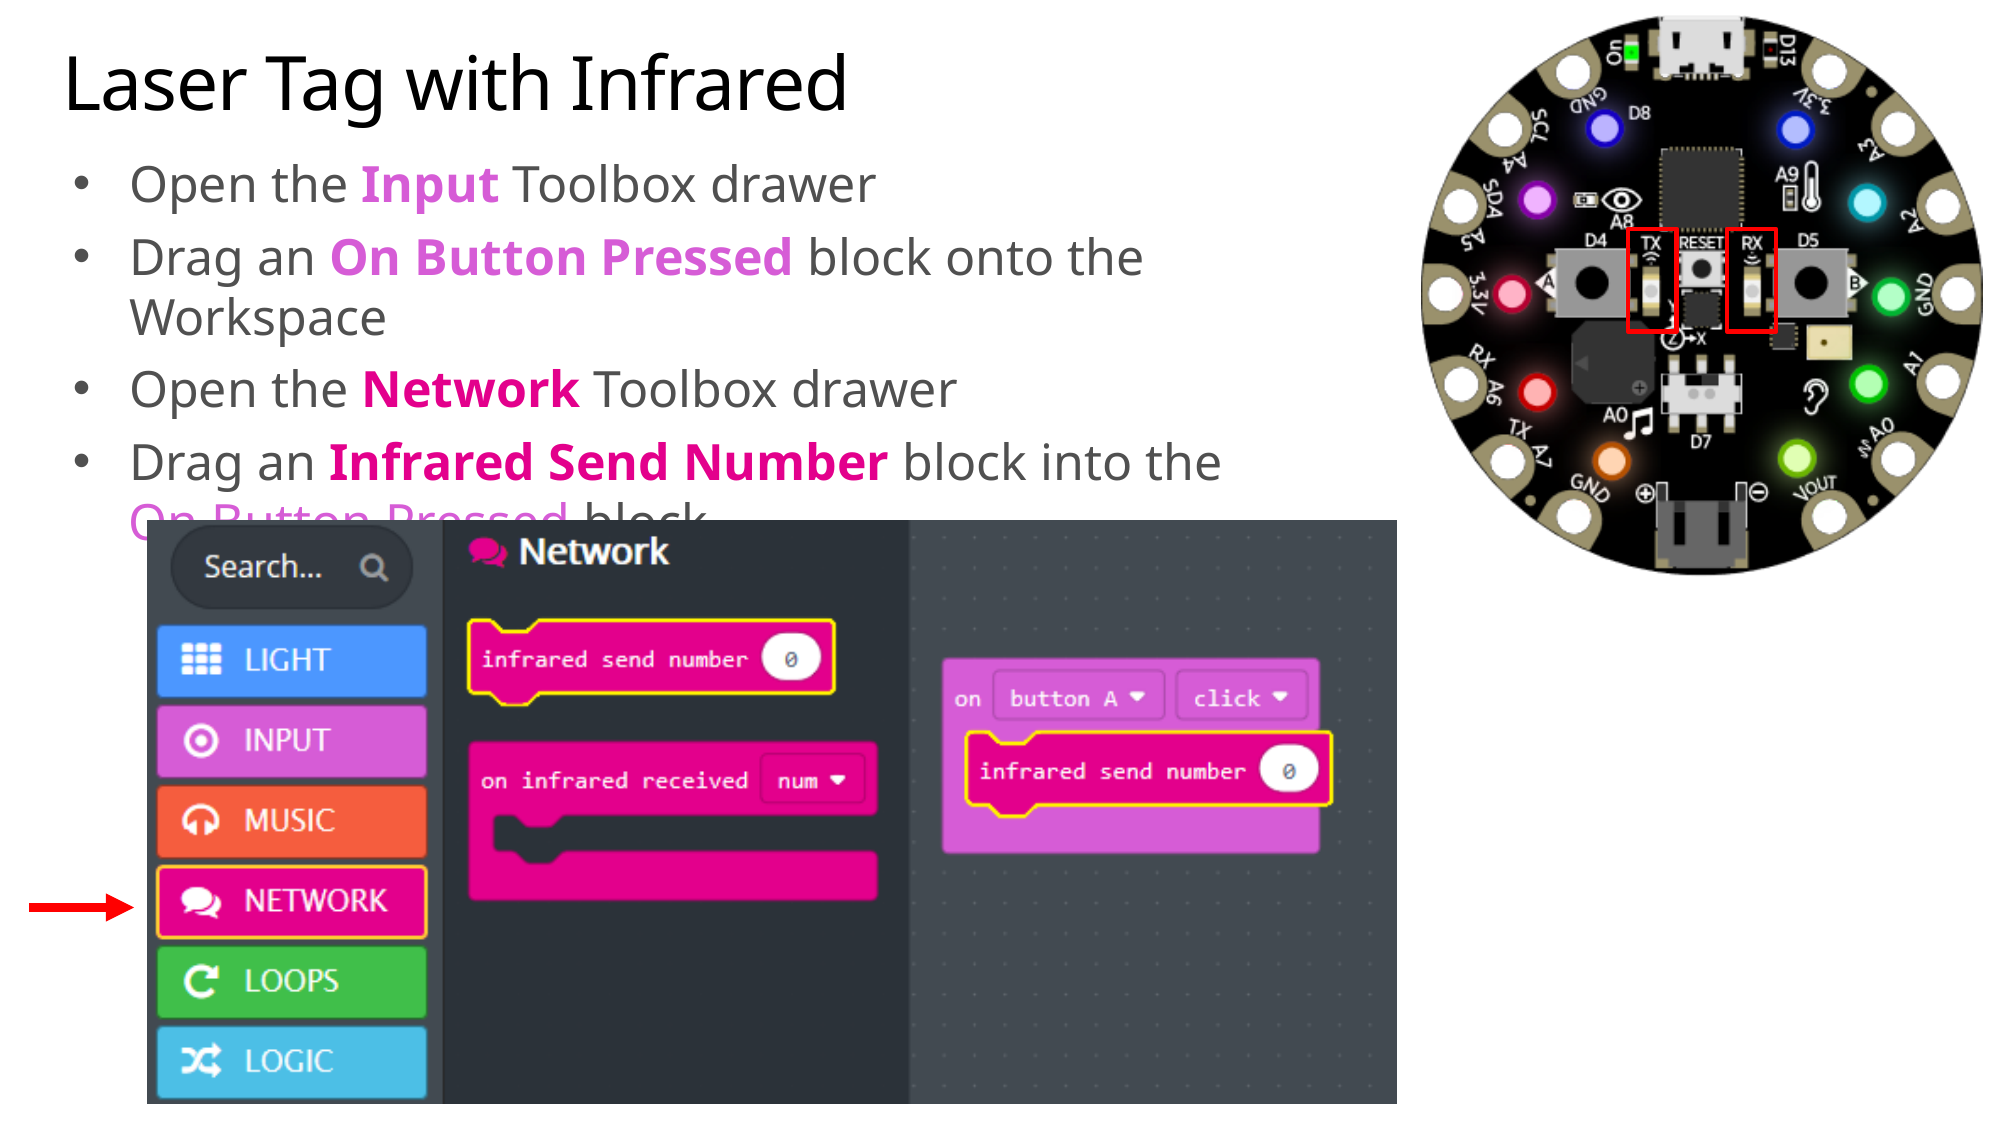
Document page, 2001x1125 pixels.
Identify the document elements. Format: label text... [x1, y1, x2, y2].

picture [1421, 15, 1984, 578]
picture [147, 520, 1397, 1104]
text_box Open the Input Toolbox drawer Drag an On Button Pressed block onto the Workspace Open the Network Toolbox drawer Drag an Infrared Send Number block into the On Button Pressed block [58, 145, 1397, 558]
title Laser Tag with Infrared [62, 34, 1421, 126]
